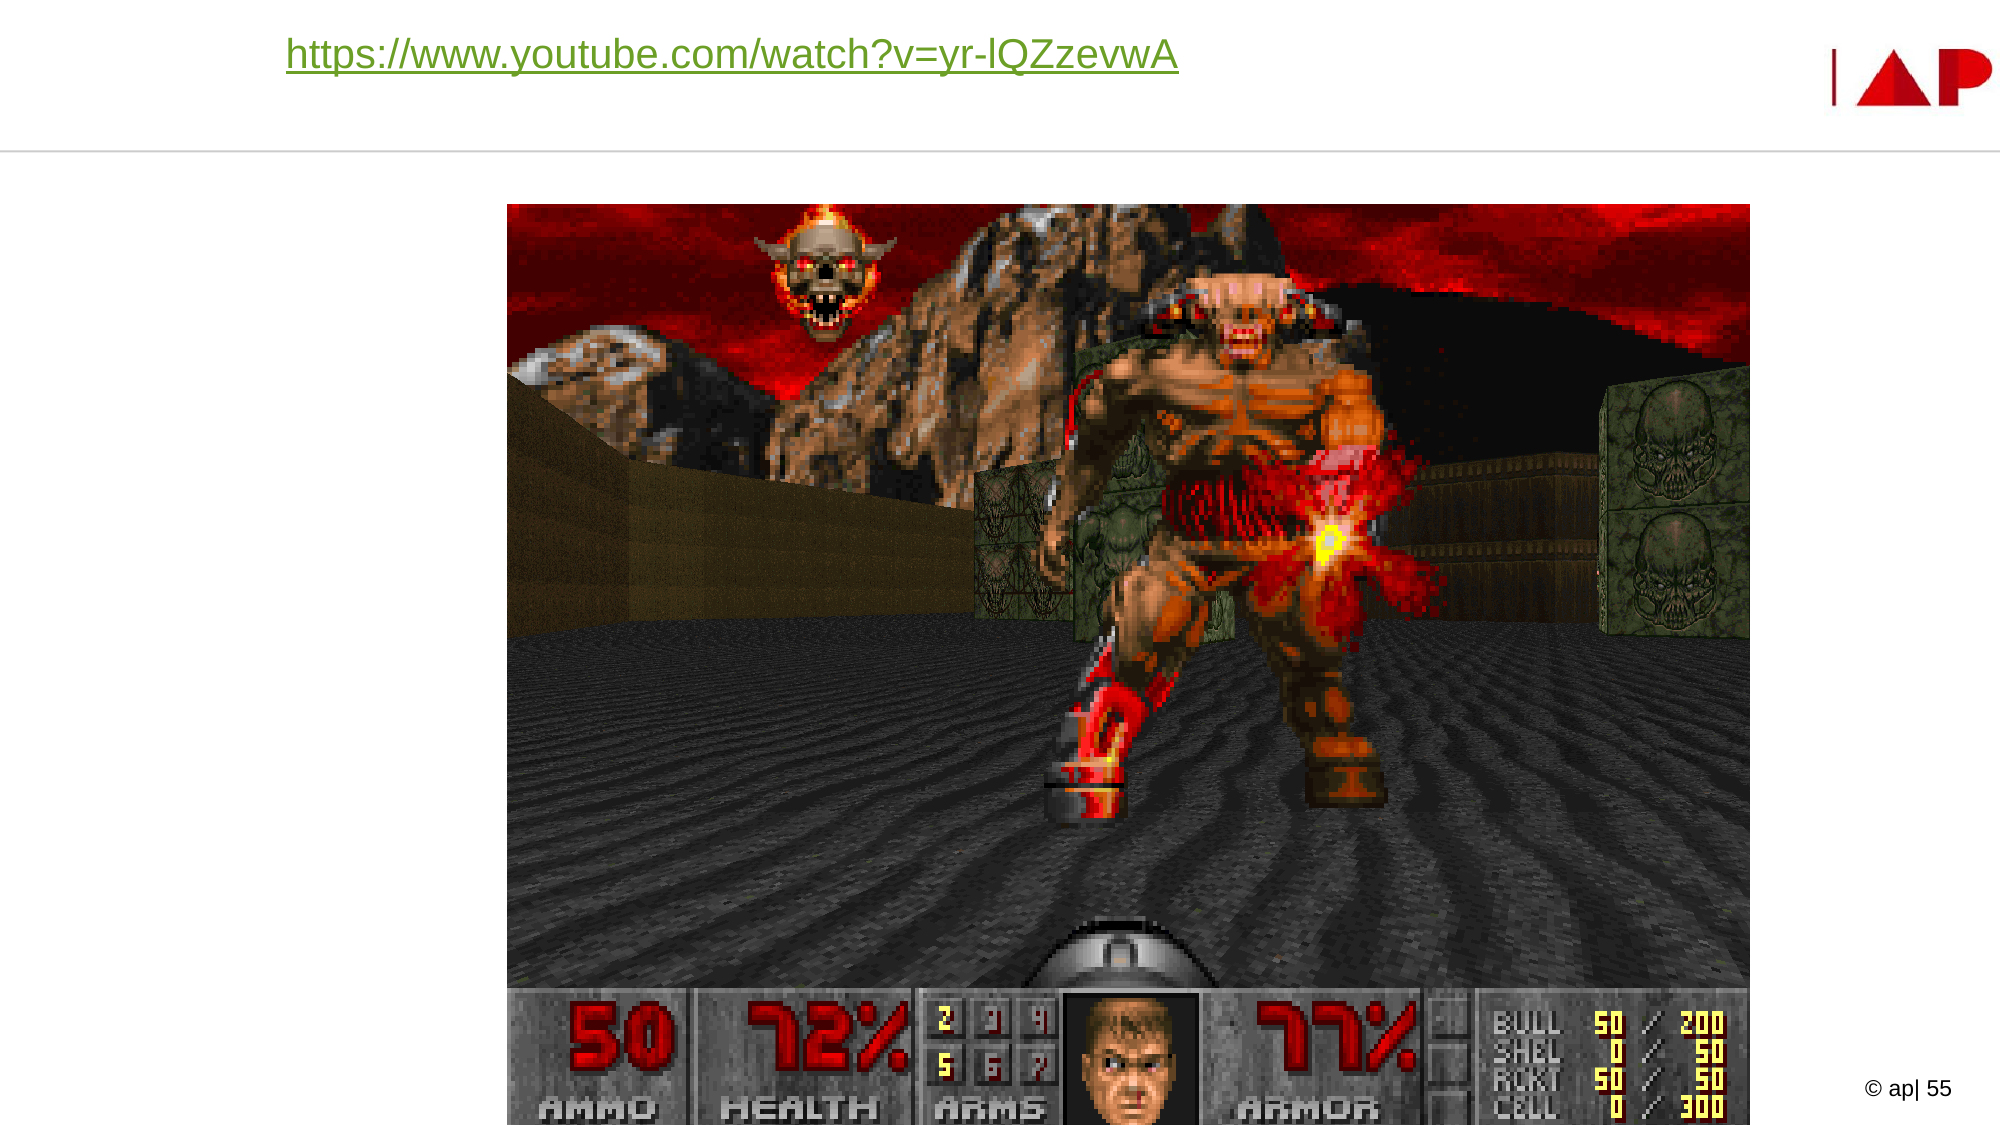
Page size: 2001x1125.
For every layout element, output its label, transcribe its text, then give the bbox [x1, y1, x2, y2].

picture [1824, 10, 2000, 142]
slide_number © ap| 55 [1755, 1061, 1953, 1113]
picture [507, 203, 1751, 1125]
list https://www.youtube.com/watch?v=yr-lQZzevwA [285, 27, 1633, 832]
